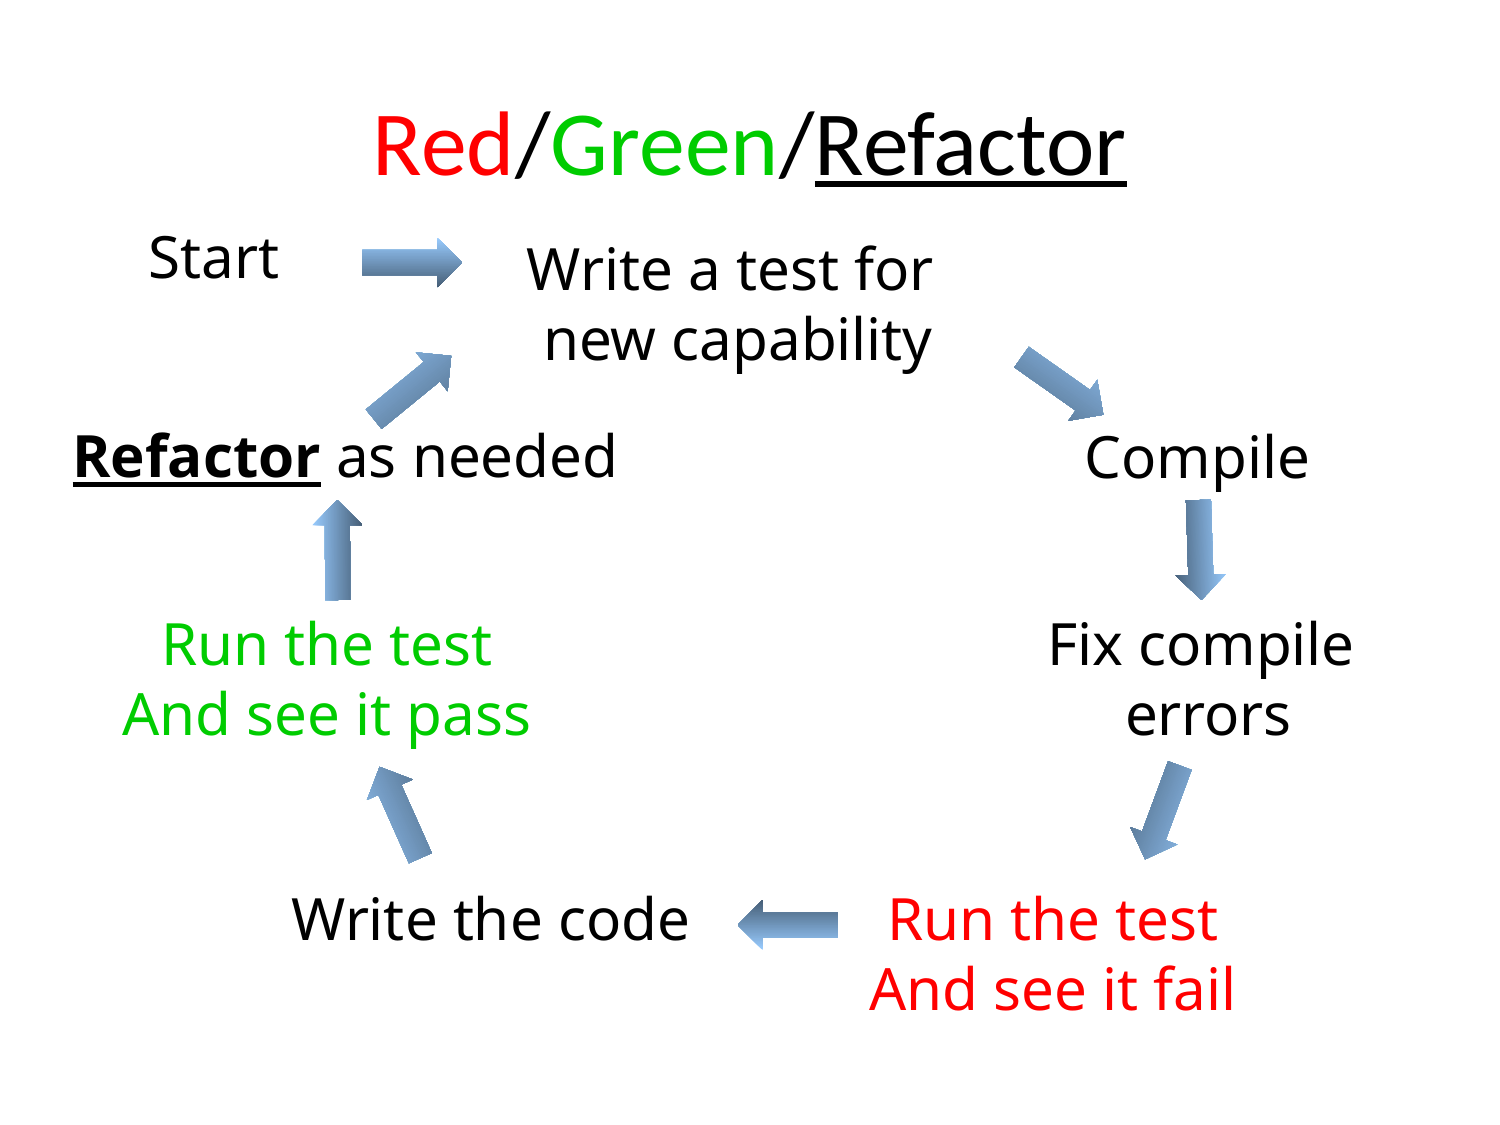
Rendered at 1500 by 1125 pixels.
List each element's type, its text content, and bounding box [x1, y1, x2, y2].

title Red/Green/Refactor [75, 45, 1425, 233]
text_box Fix compile errors [1032, 599, 1385, 755]
text_box Run the test And see it pass [107, 599, 547, 755]
text_box Compile [1070, 412, 1325, 498]
text_box Refactor as needed [57, 411, 633, 497]
text_box [737, 900, 838, 951]
text_box [365, 352, 452, 429]
text_box [366, 766, 432, 864]
text_box [1130, 761, 1192, 860]
text_box Write the code [276, 875, 705, 960]
text_box Run the test And see it fail [854, 874, 1251, 1030]
text_box Start [133, 212, 295, 298]
text_box Write a test for new capability [512, 224, 964, 380]
text_box [1014, 346, 1104, 421]
text_box [312, 500, 363, 601]
text_box [1175, 499, 1226, 601]
text_box [362, 237, 463, 288]
